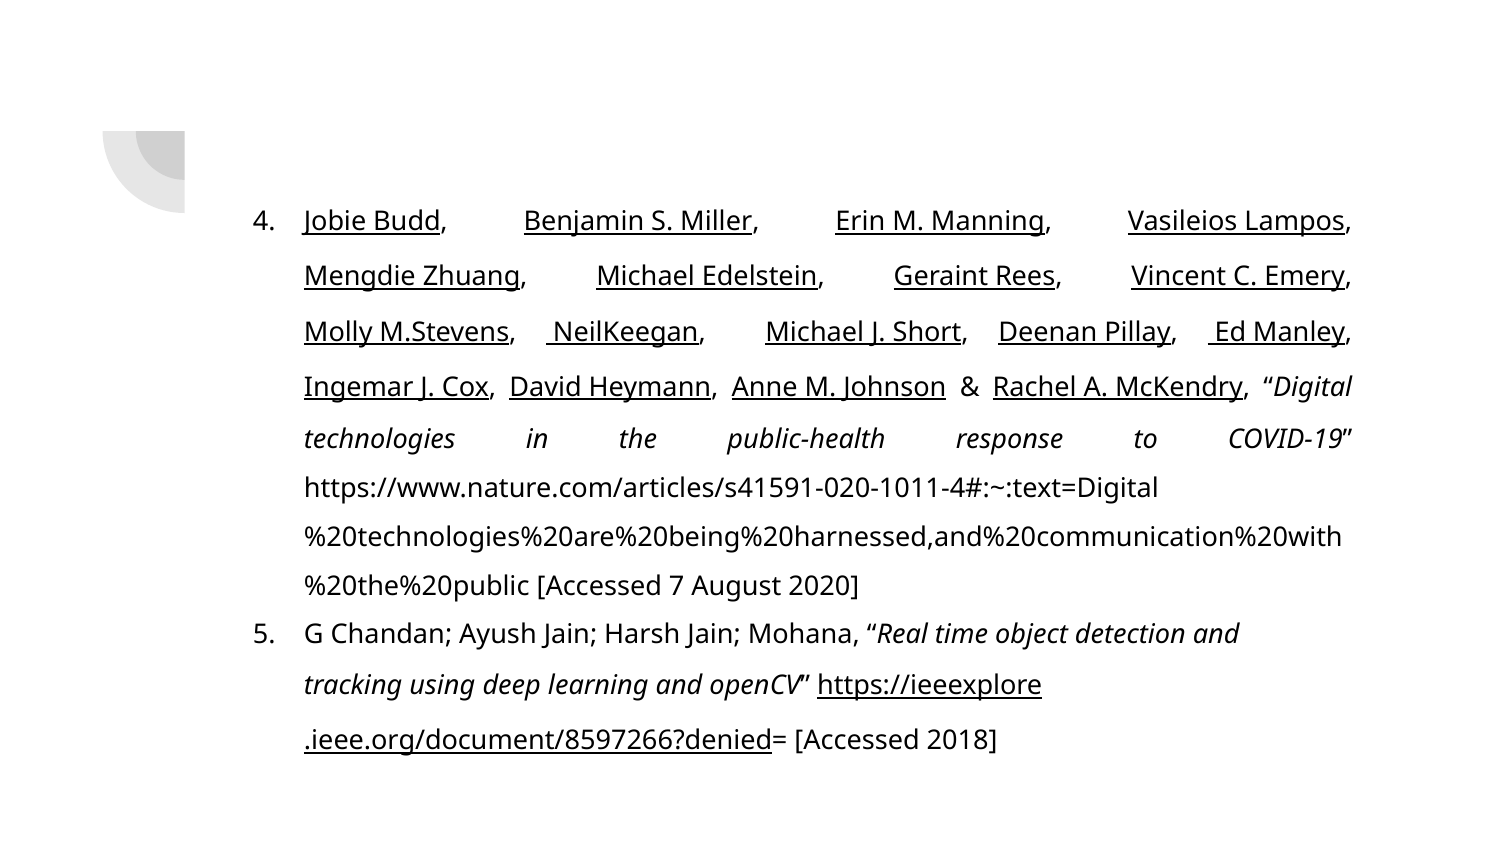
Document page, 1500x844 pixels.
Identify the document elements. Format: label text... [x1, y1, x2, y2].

list Jobie Budd, Benjamin S. Miller, Erin M. Manning, Vasileios Lampos, Mengdie Zhuang, Michael Edelstein, Geraint Rees, Vincent C. Emery, Molly M.Stevens, NeilKeegan, Michael J. Short, Deenan Pillay, Ed Manley, Ingemar J. Cox, David Heymann, Anne M. Johnson & Rachel A. McKendry, “Digital technologies in the public-health response to COVID-19” https://www.nature.com/articles/s41591-020-1011-4#:~:text=Digital%20technologies%20are%20being%20harnessed,and%20communication%20with%20the%20public [Accessed 7 August 2020] G Chandan; Ayush Jain; Harsh Jain; Mohana, “Real time object detection and tracking using deep learning and openCV” https://ieeexplore.ieee.org/document/8597266?denied= [Accessed 2018] [213, 170, 1368, 731]
